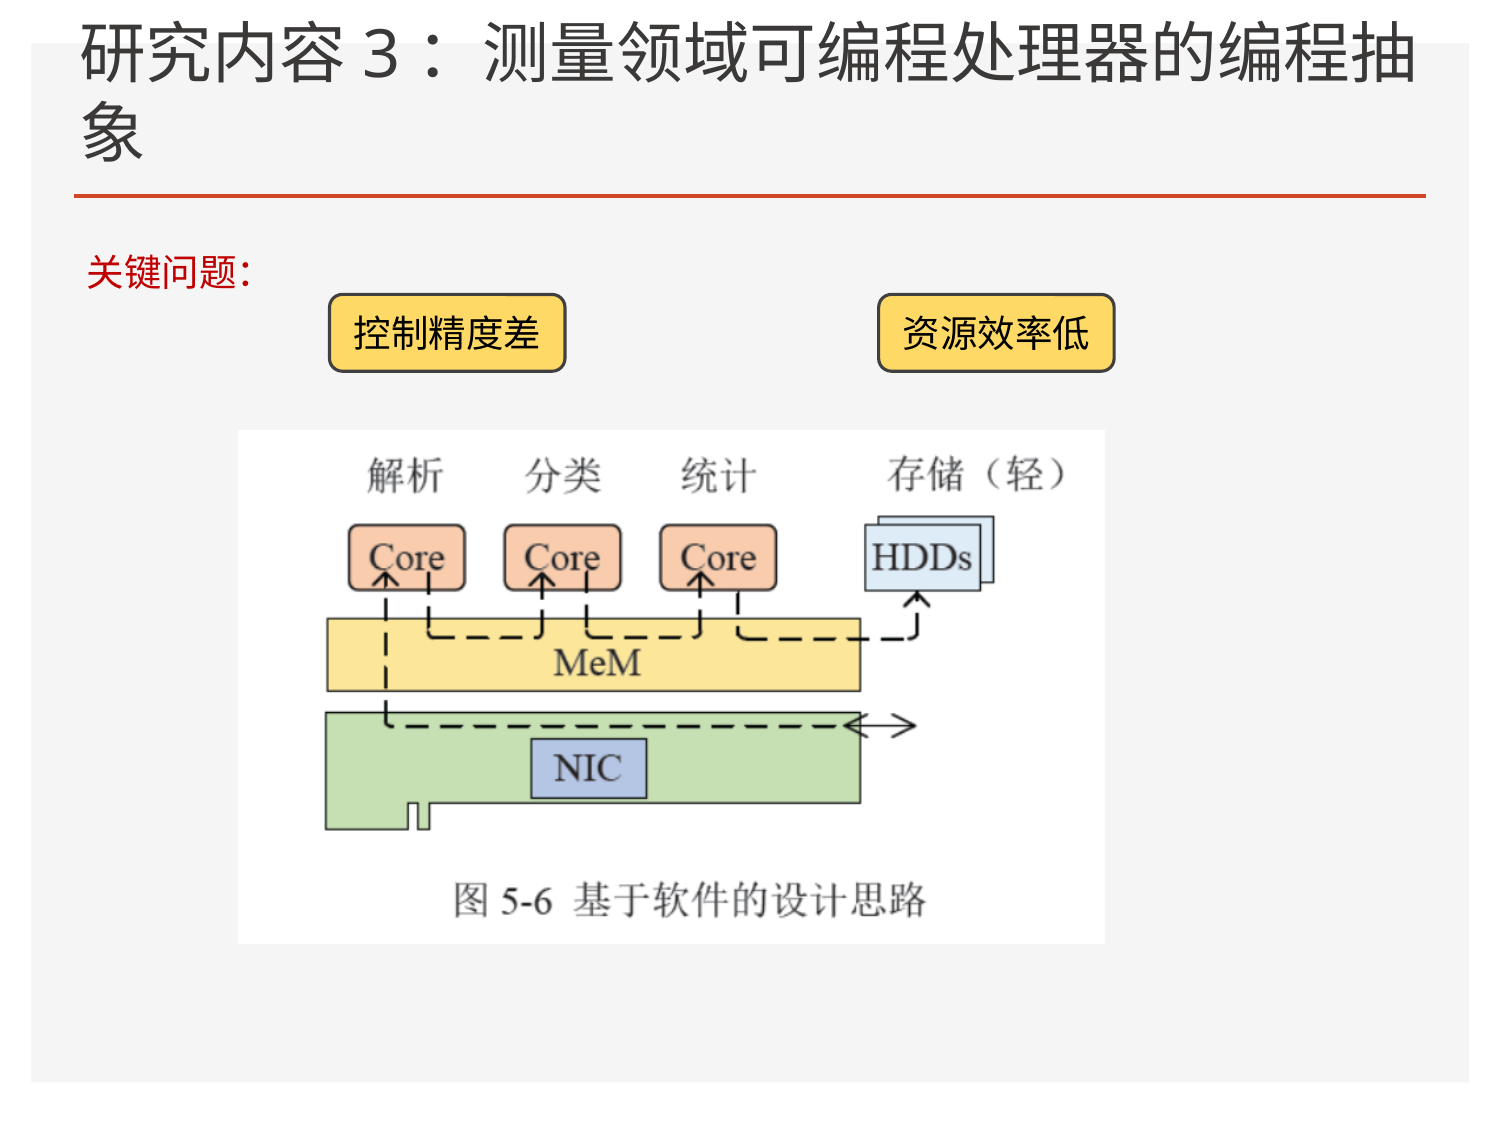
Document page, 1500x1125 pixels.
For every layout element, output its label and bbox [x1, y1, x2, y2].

text_box [72, 241, 290, 302]
title [64, 73, 1483, 179]
text_box [877, 293, 1116, 373]
text_box [328, 293, 567, 373]
picture [238, 430, 1106, 944]
